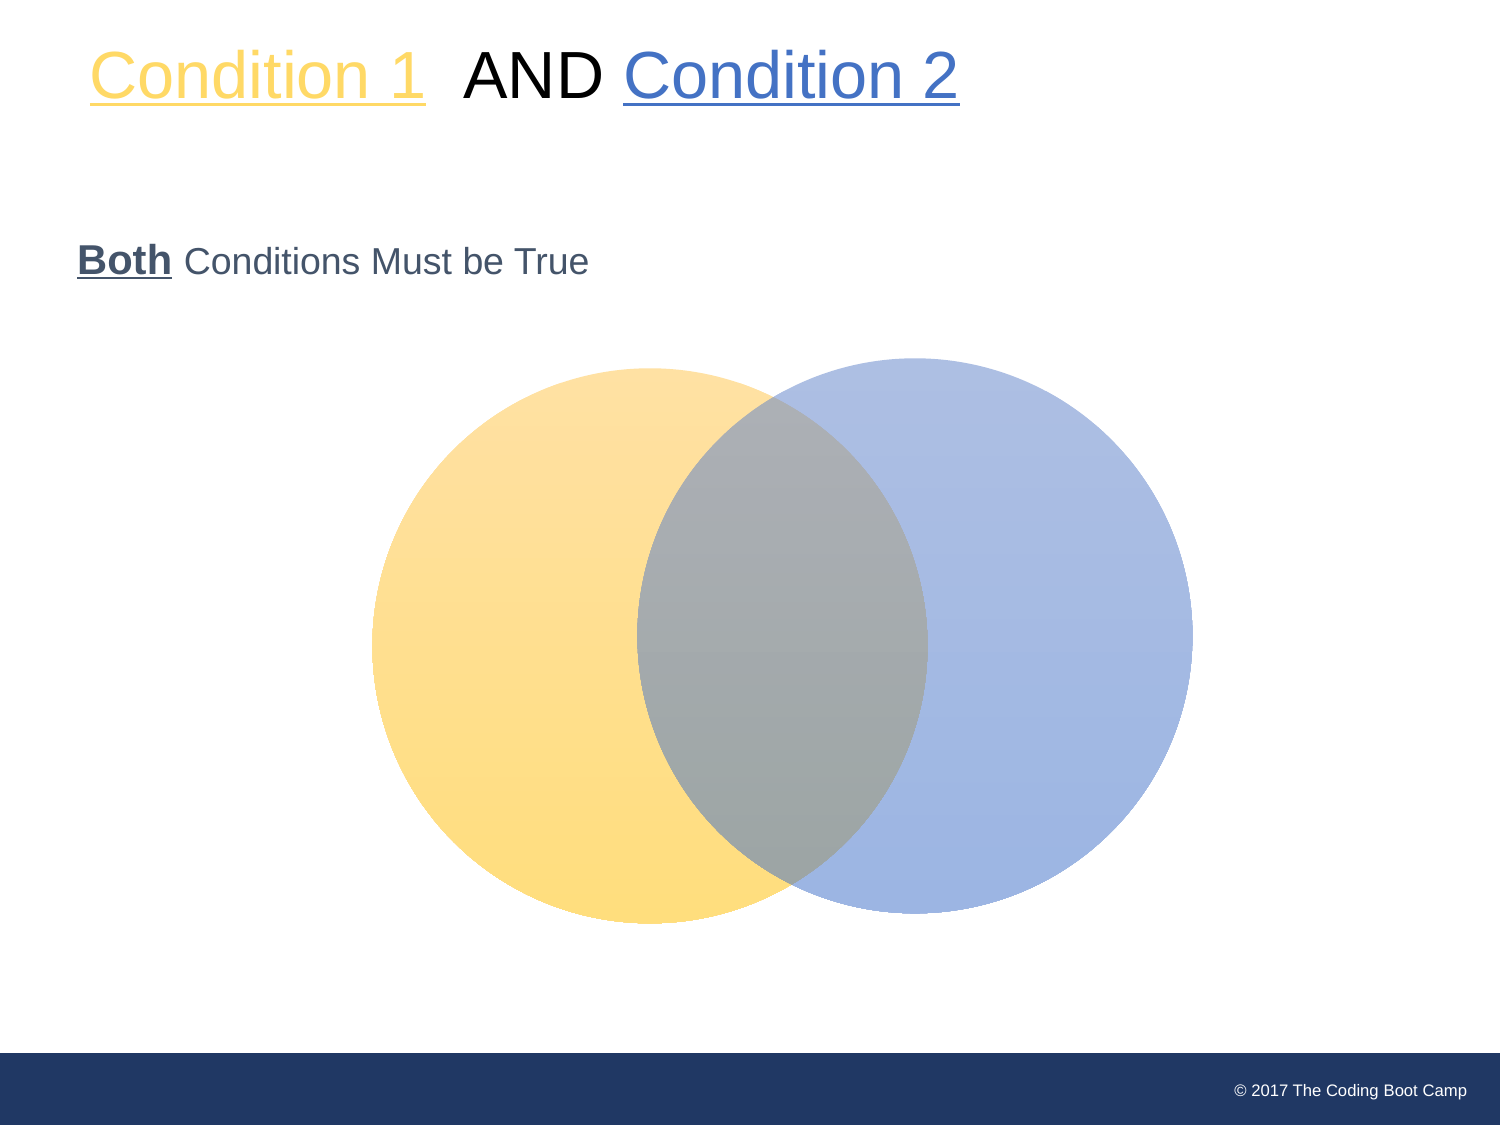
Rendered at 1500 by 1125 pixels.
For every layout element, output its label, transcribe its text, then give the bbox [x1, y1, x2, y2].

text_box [349, 312, 1350, 980]
text_box Condition 1 AND Condition 2 [75, 24, 1175, 120]
text_box Both Conditions Must be True [62, 224, 750, 290]
